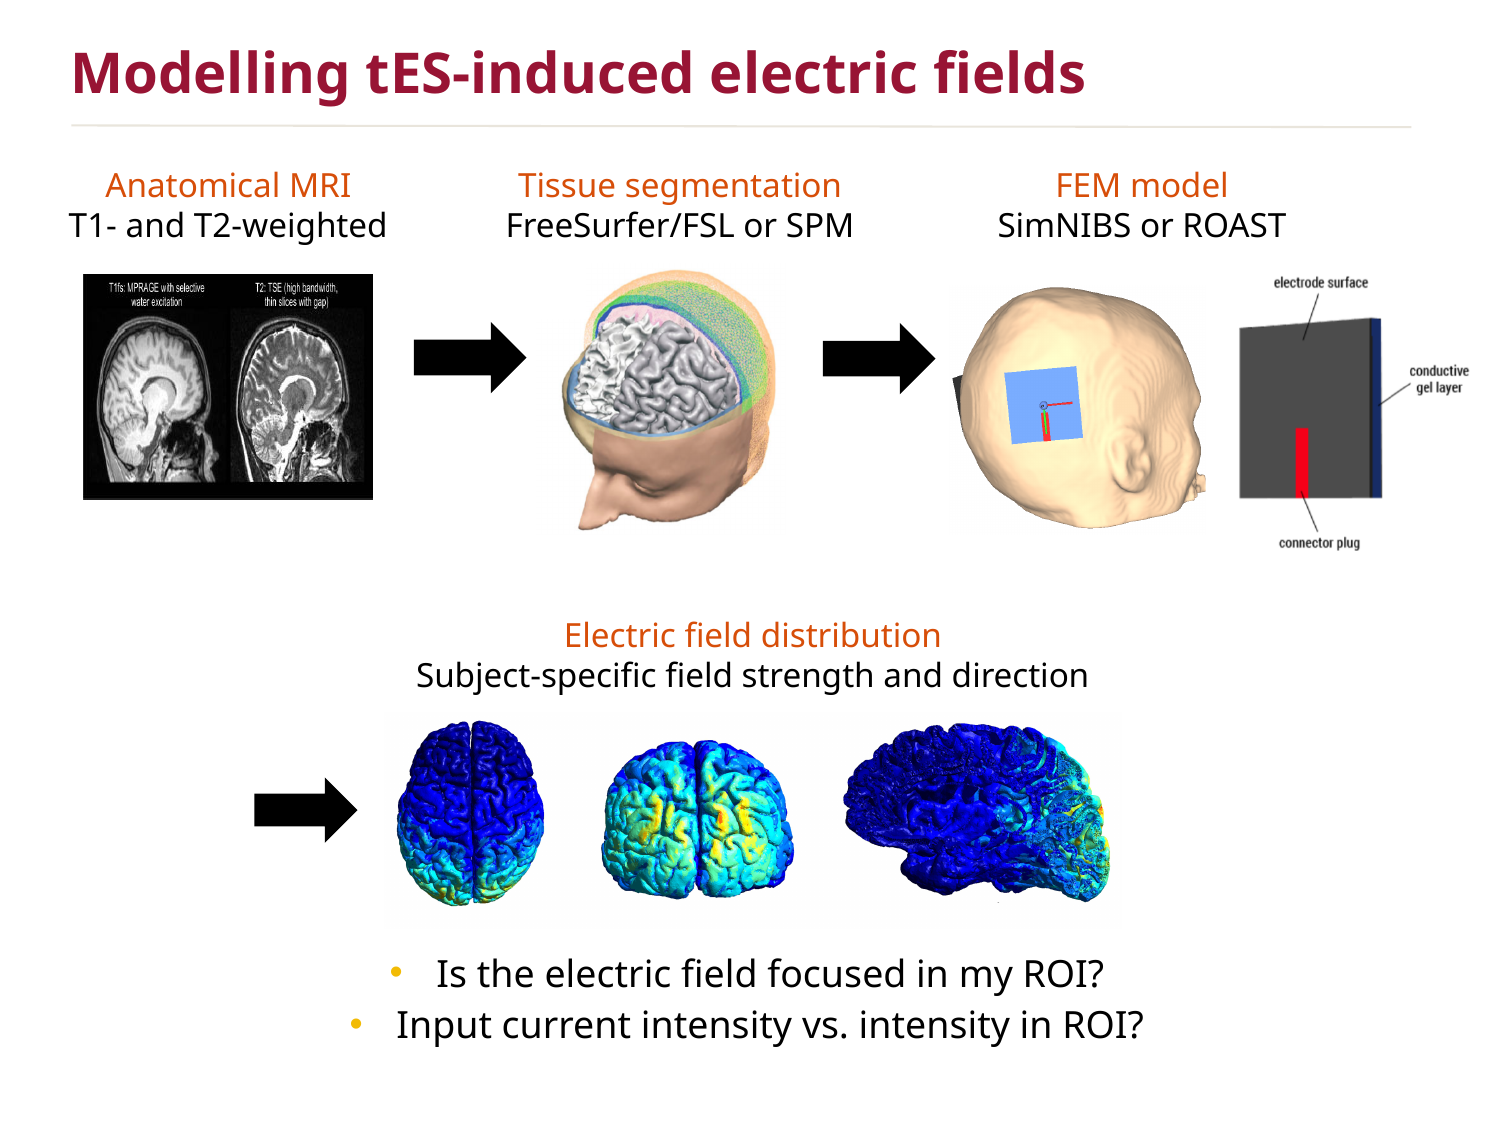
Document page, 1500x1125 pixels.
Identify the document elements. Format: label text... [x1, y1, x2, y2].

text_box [29, 155, 413, 500]
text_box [82, 606, 1412, 1056]
text_box Modelling tES-induced electric fields [55, 39, 1466, 128]
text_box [413, 155, 821, 536]
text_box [70, 124, 1412, 128]
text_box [822, 155, 1481, 565]
